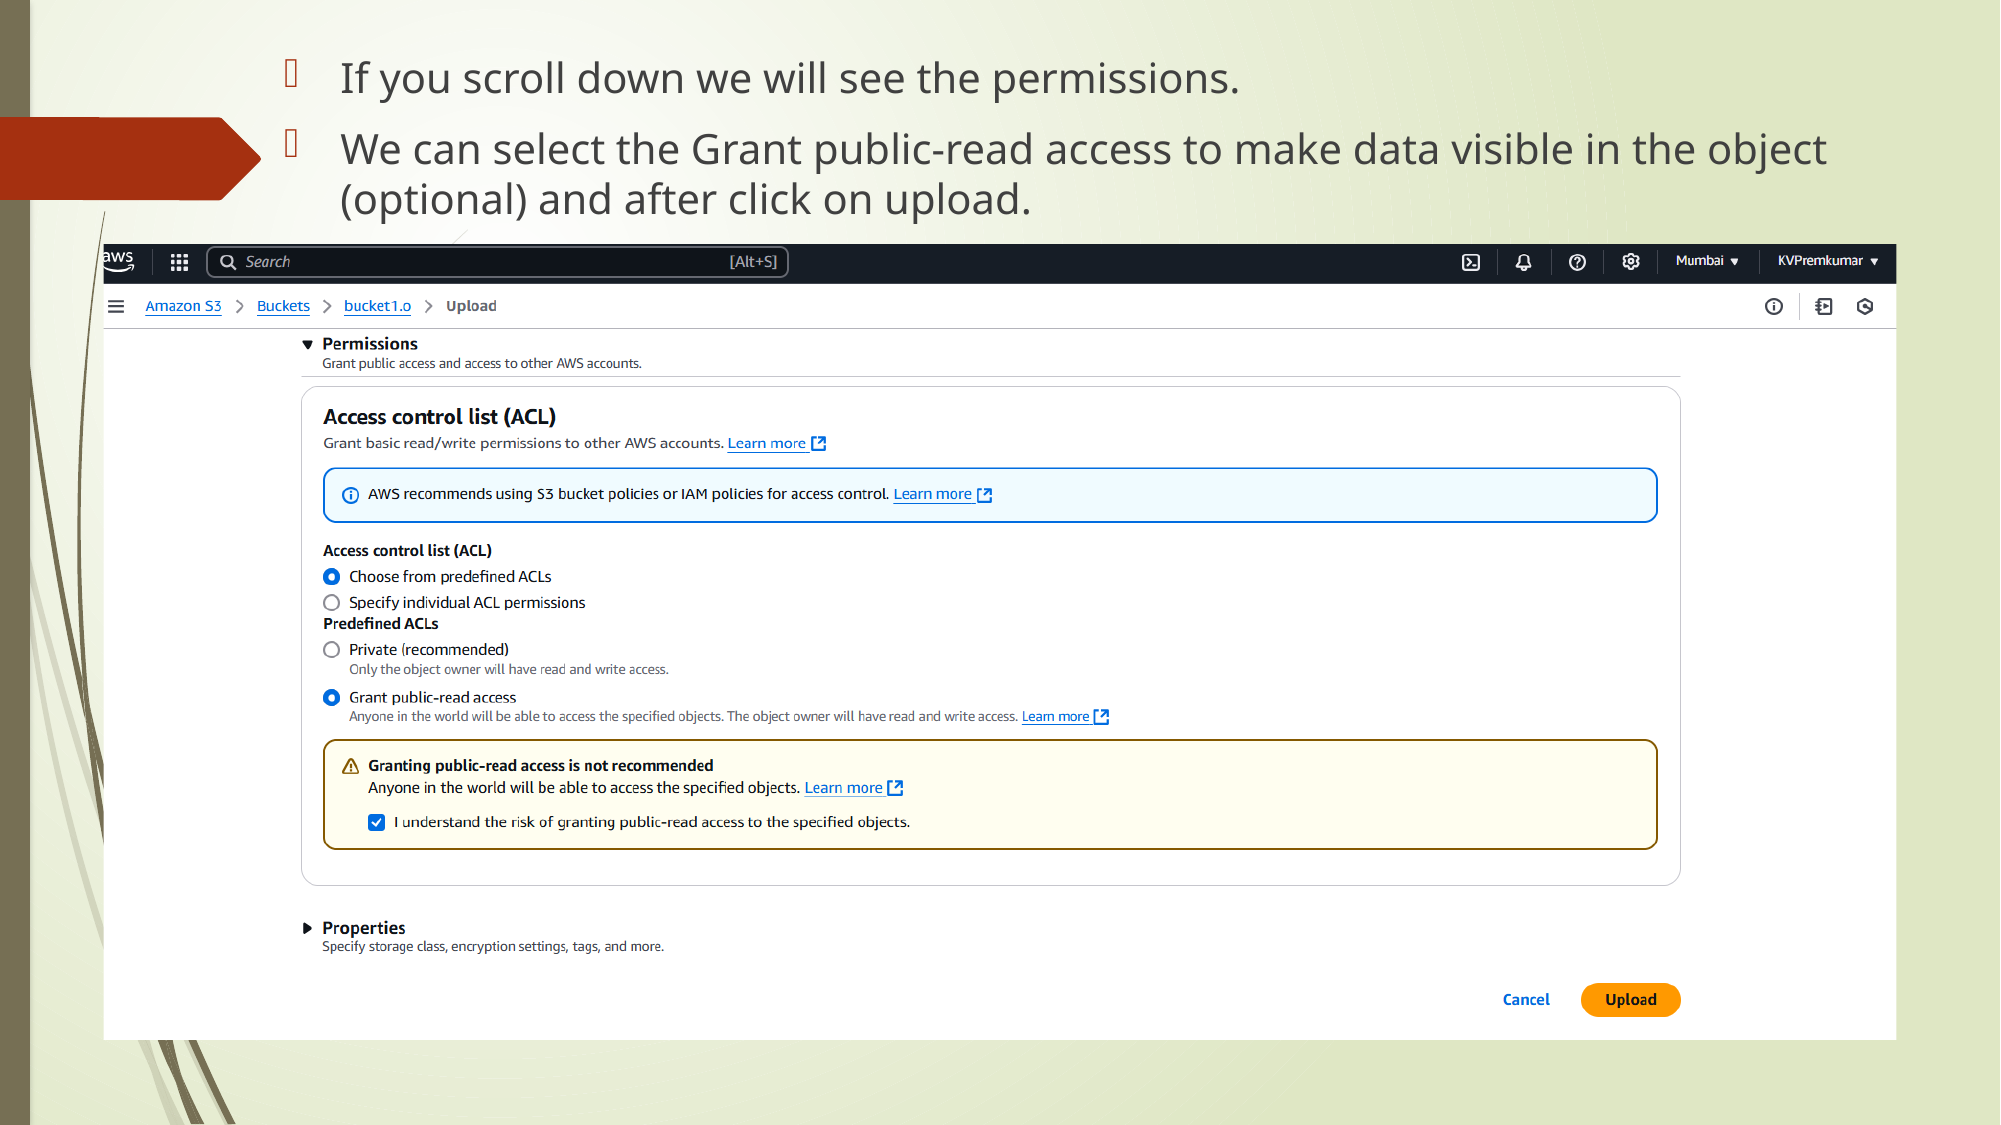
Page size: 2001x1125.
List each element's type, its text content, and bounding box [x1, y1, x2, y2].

text_box If you scroll down we will see the permissions. We can select the Grant public-read access to make data visible in the object (optional) and after click on upload. [269, 44, 1857, 241]
picture [103, 244, 1897, 1040]
